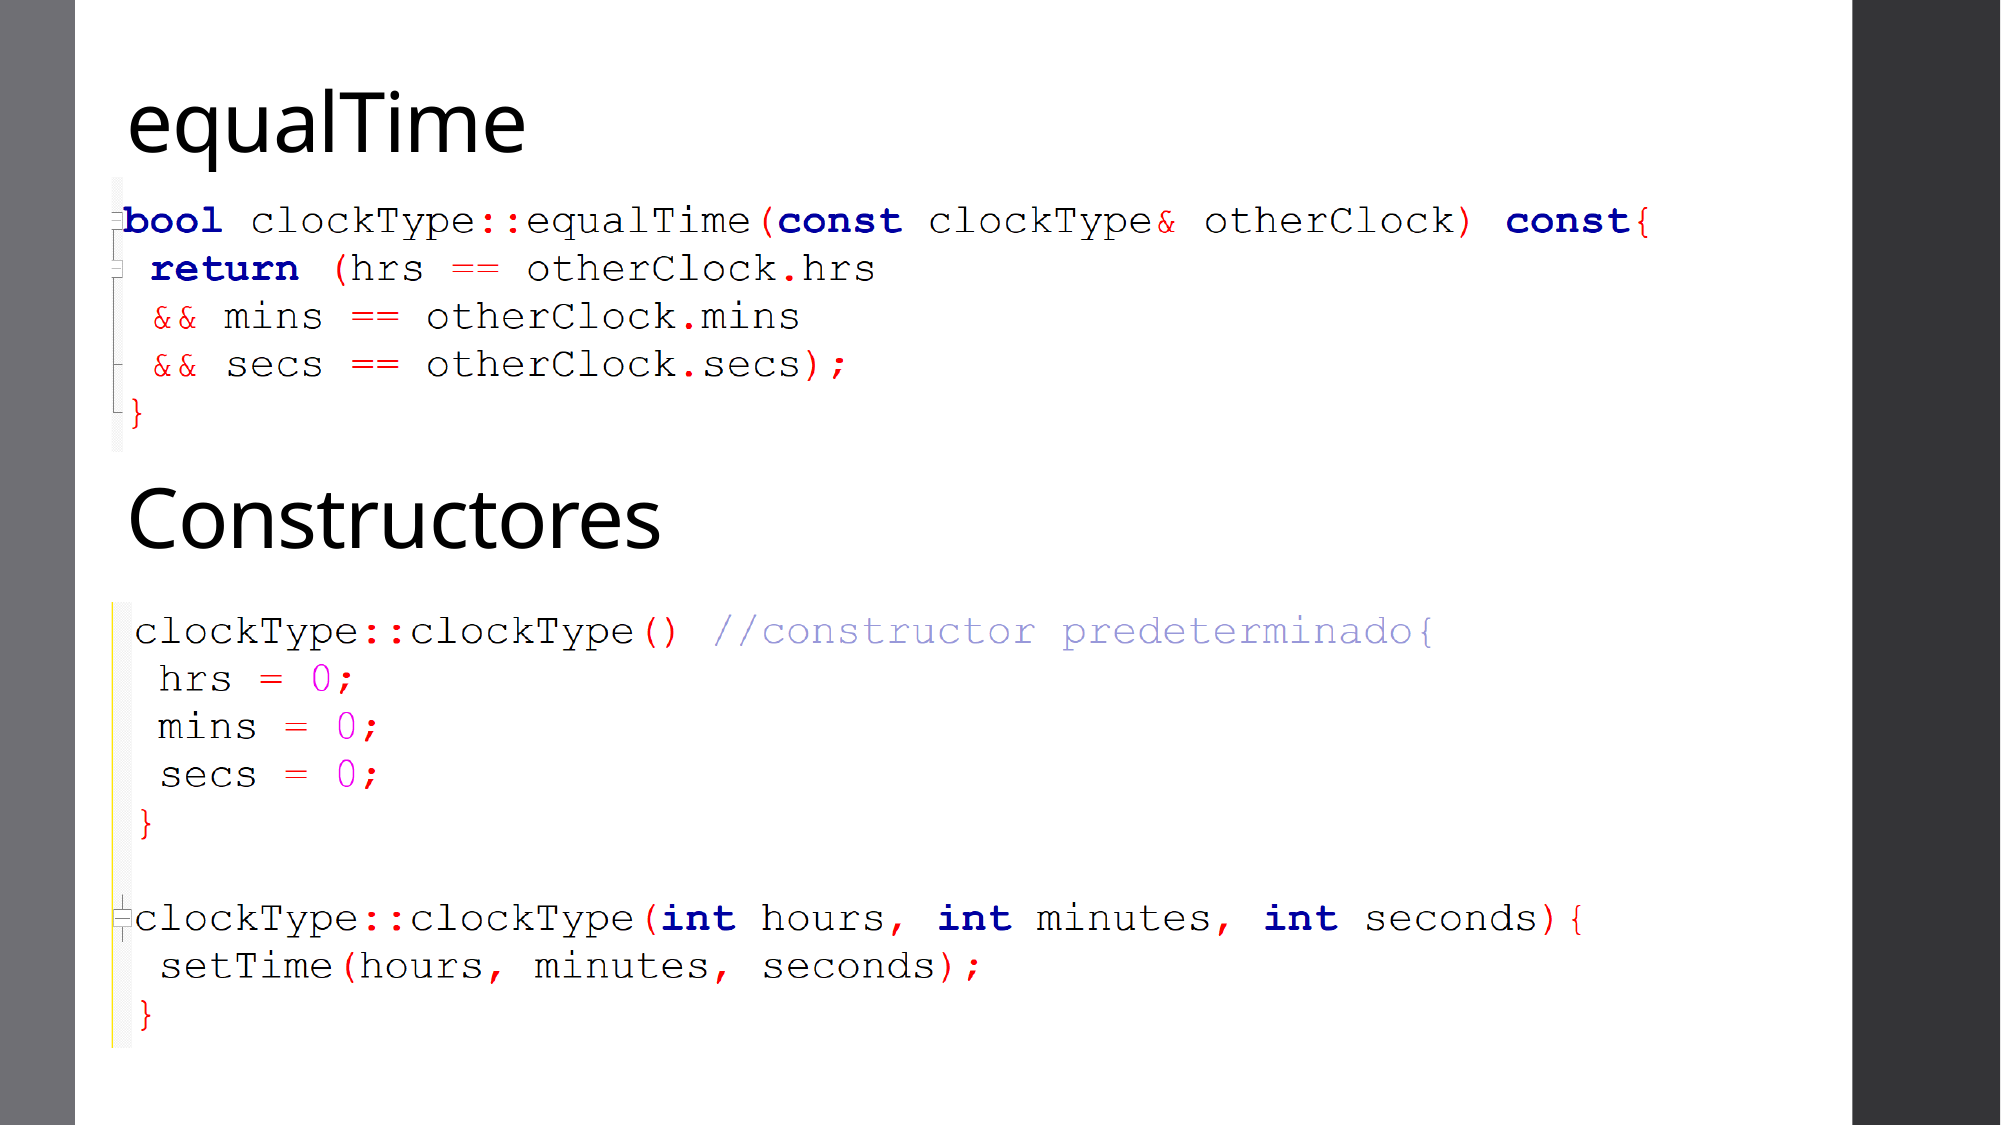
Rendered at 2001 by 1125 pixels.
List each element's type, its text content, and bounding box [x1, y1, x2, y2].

title equalTime [111, 40, 1200, 174]
picture [111, 177, 1680, 452]
picture [111, 602, 1680, 1048]
text_box Constructores [111, 463, 1199, 574]
